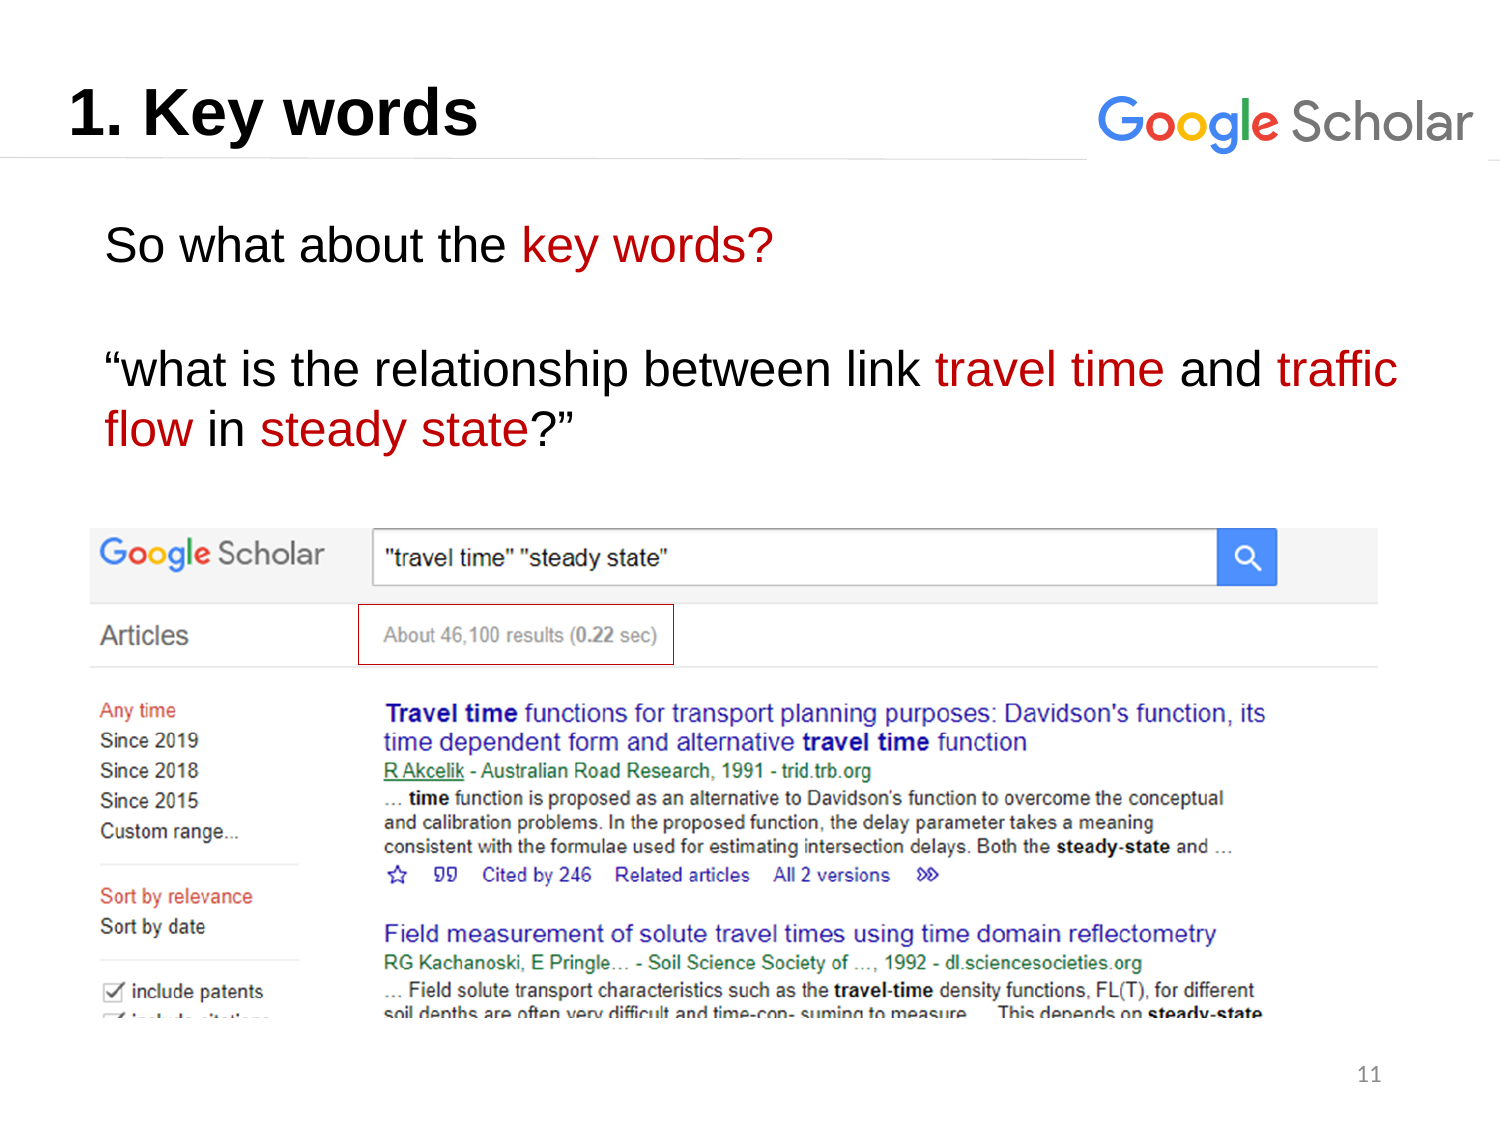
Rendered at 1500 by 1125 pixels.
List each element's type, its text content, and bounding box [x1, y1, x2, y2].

picture [1087, 78, 1488, 161]
text_box “what is the relationship between link travel time and traffic flow in steady state?” [89, 328, 1444, 464]
text_box 1. Key words [53, 61, 1099, 156]
picture [89, 528, 1412, 1018]
text_box So what about the key words? [89, 204, 1114, 280]
slide_number 11 [1059, 1042, 1397, 1103]
